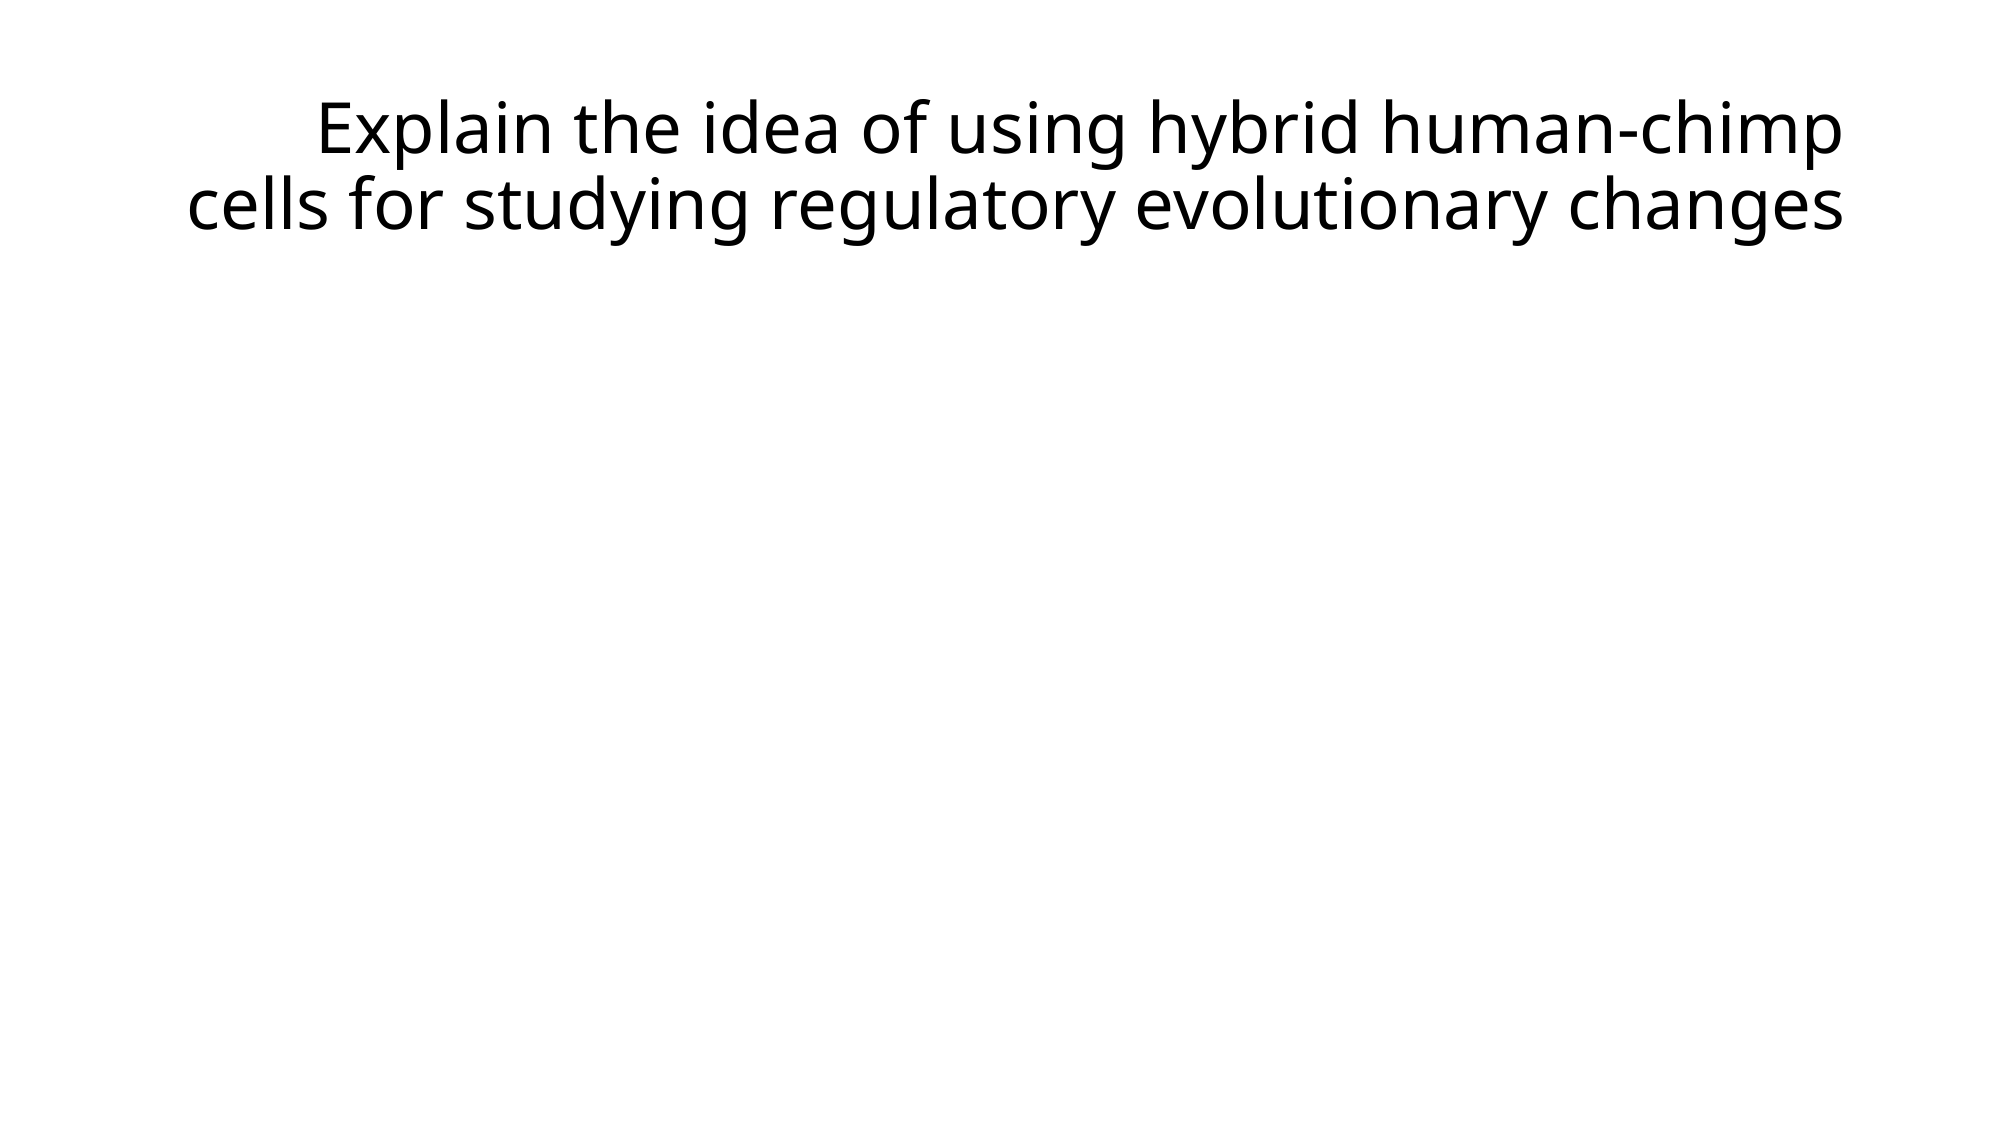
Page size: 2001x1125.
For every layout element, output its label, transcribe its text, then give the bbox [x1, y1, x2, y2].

title Explain the idea of using hybrid human-chimp cells for studying regulatory evolutionary changes [137, 59, 1863, 278]
